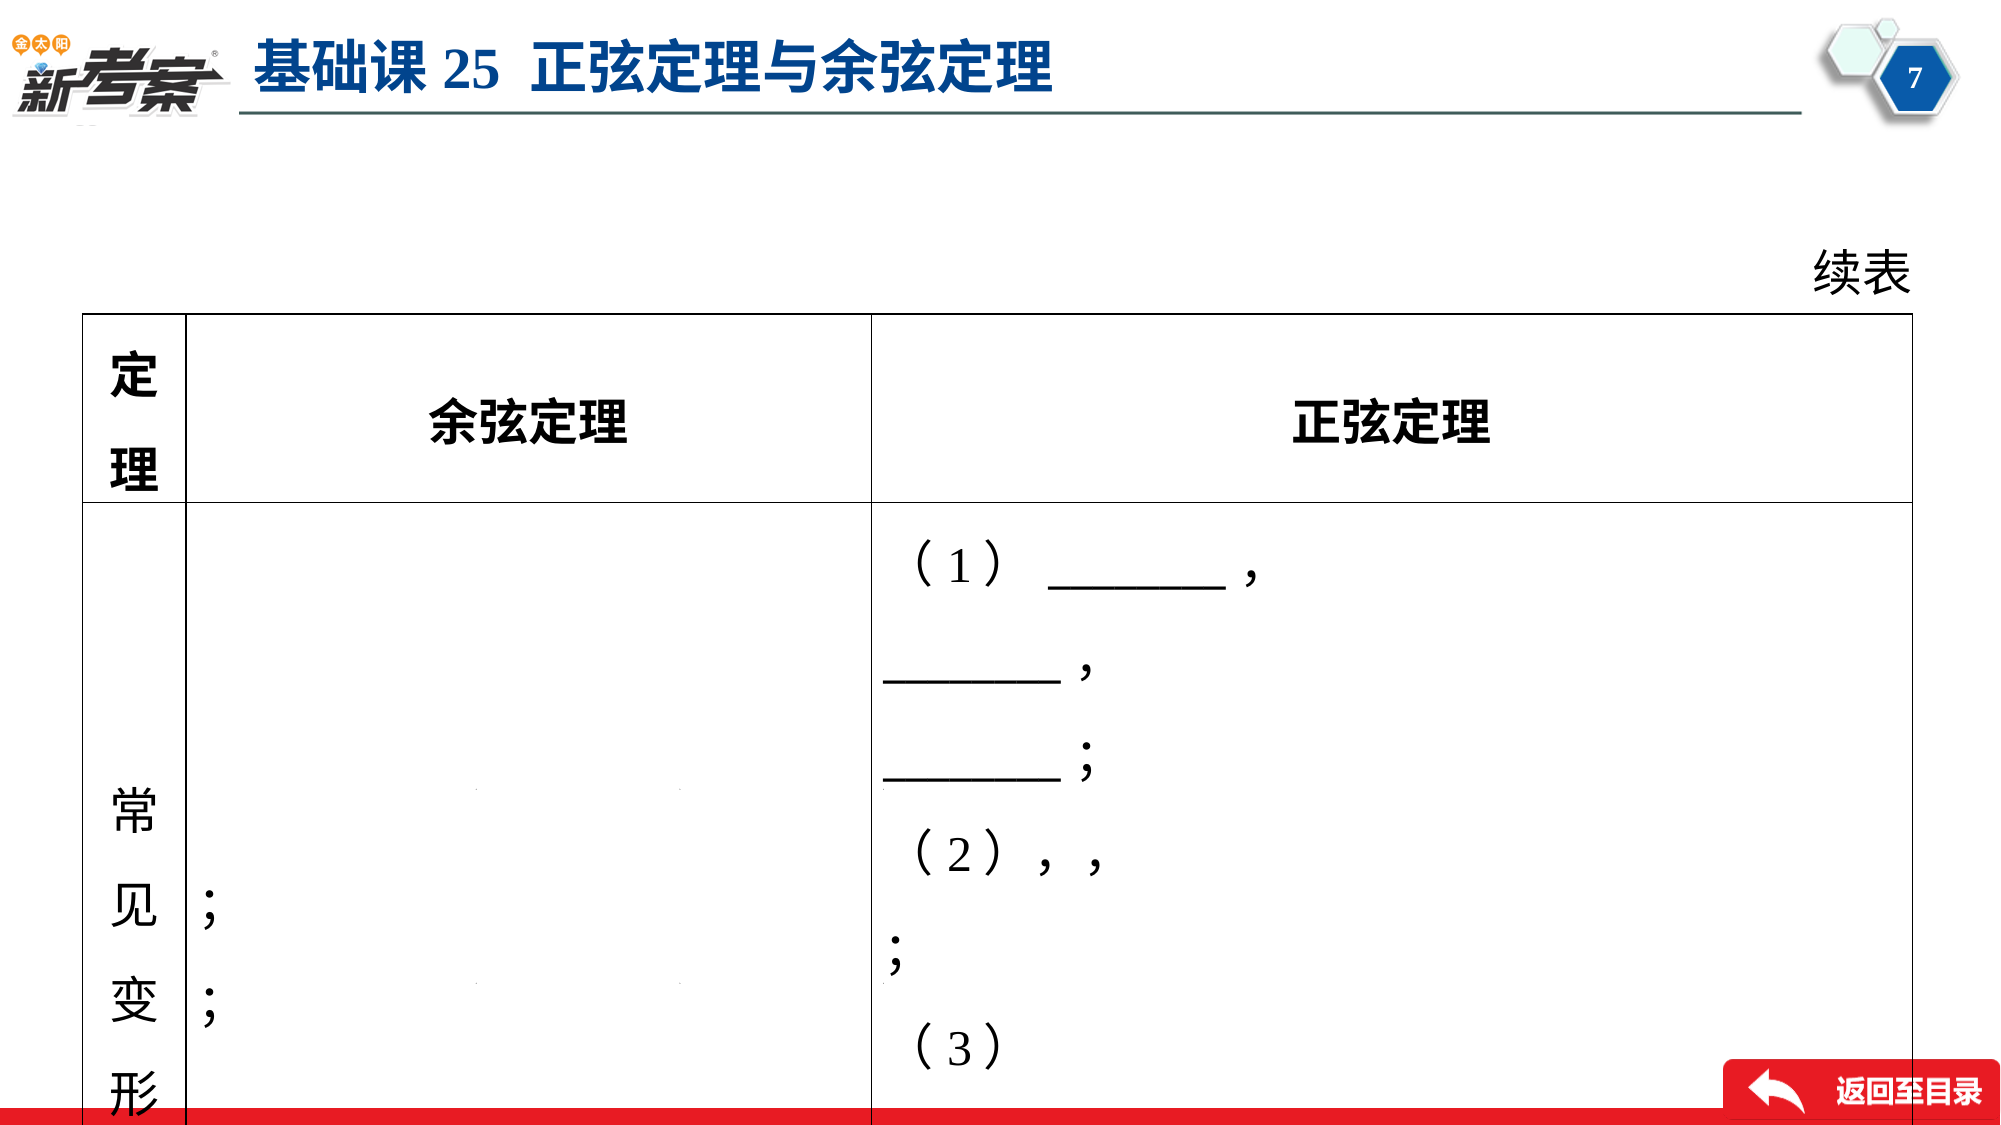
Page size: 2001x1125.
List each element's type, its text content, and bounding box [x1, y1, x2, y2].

picture [187, 315, 871, 502]
picture [187, 503, 871, 1125]
picture [83, 315, 185, 502]
picture [872, 503, 1912, 1125]
picture [83, 503, 185, 1125]
picture [872, 315, 1912, 502]
picture [0, 0, 2001, 1125]
text_box 续表 [1495, 211, 1913, 302]
